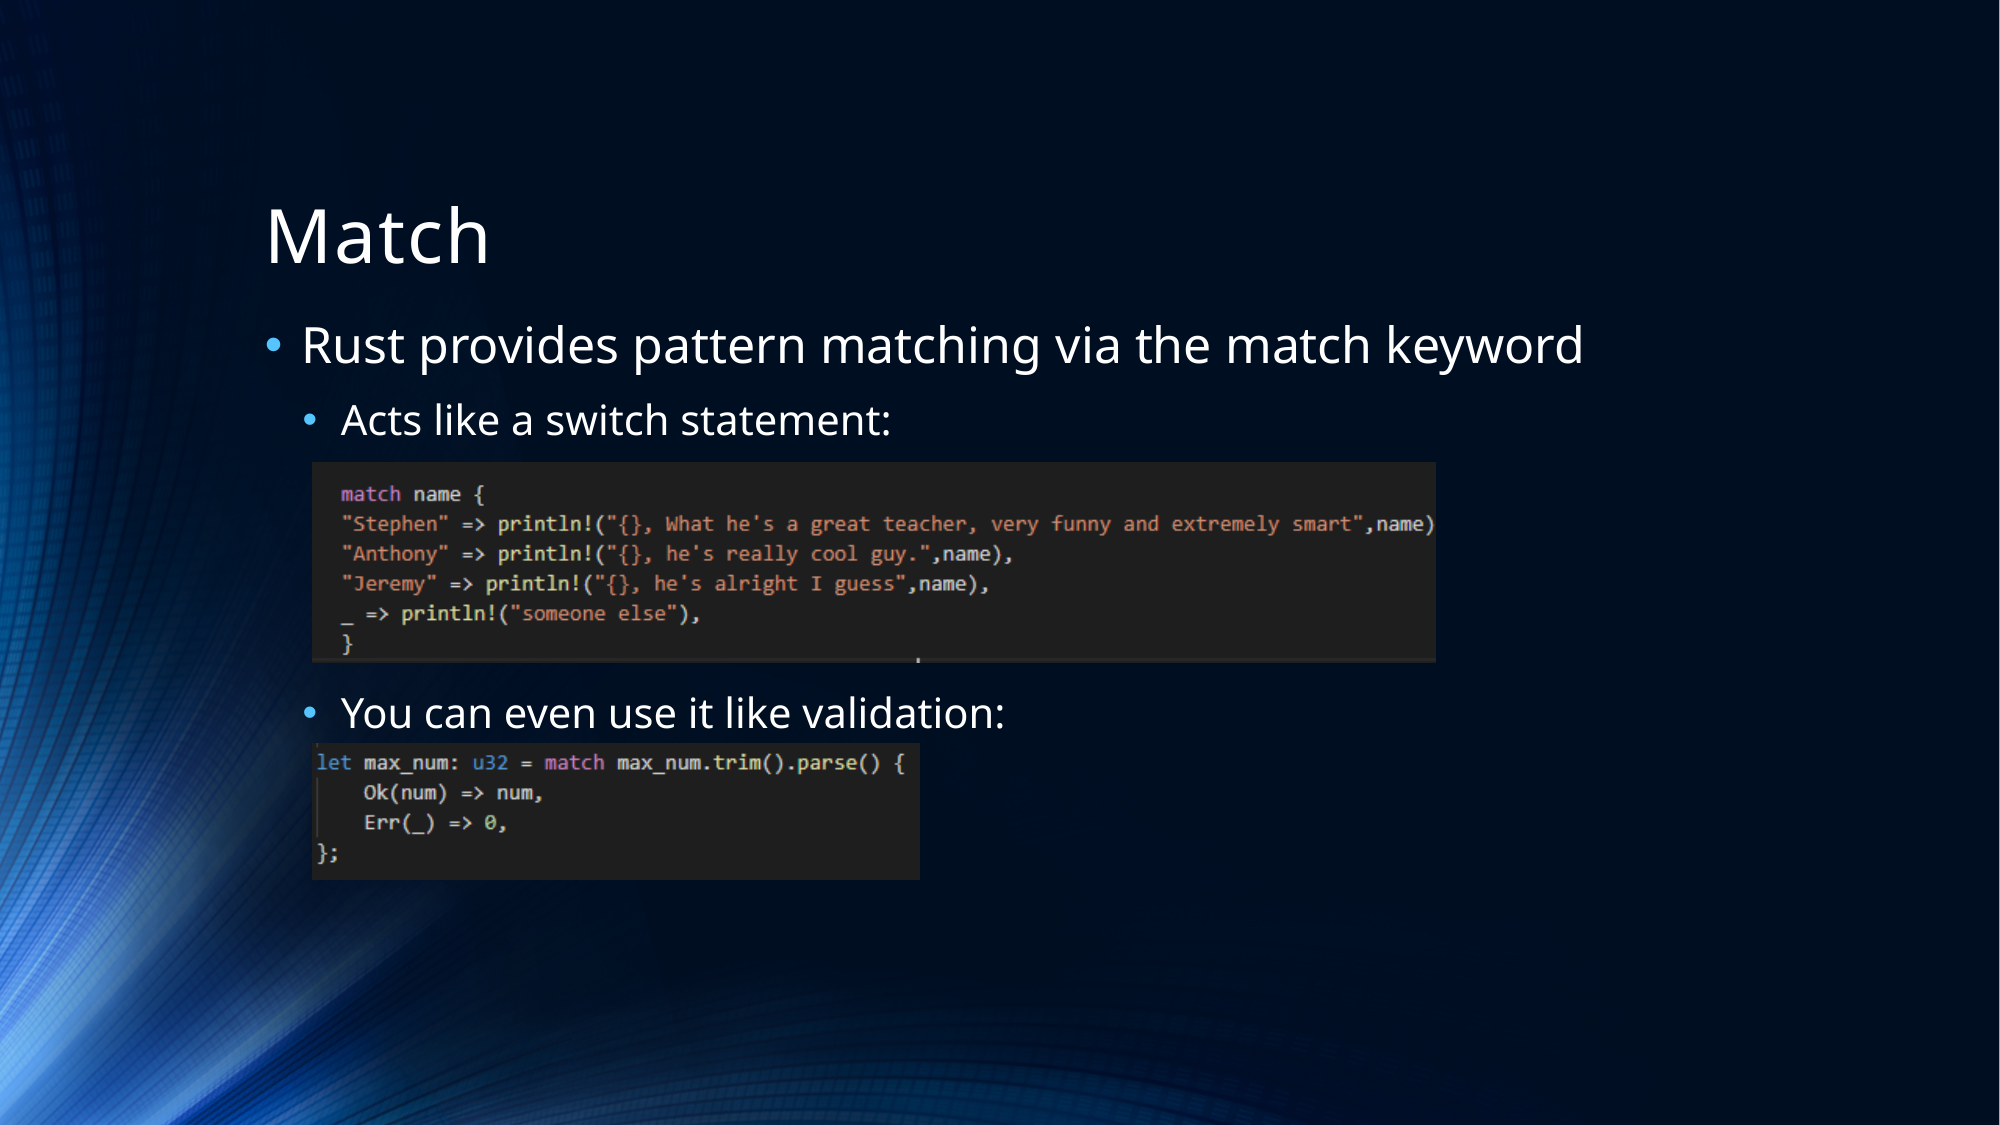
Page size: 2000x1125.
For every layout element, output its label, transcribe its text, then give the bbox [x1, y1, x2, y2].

list Rust provides pattern matching via the match keyword Acts like a switch statement: You can even use it like validation: [249, 312, 1749, 988]
picture [0, 0, 2000, 1125]
title Match [249, 62, 1750, 288]
